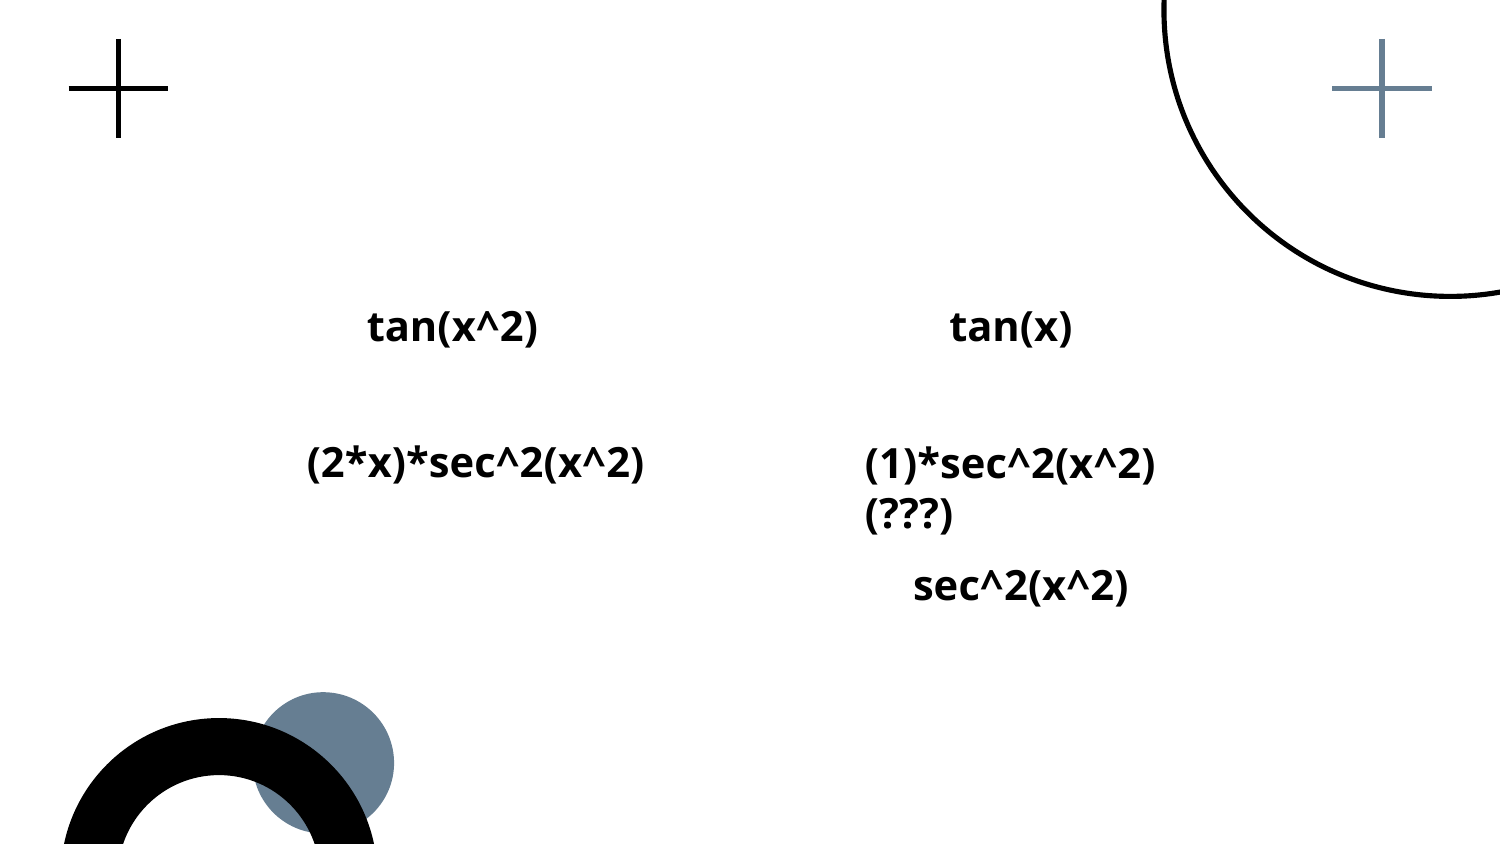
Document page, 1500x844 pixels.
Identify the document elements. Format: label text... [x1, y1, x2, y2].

text_box sec^2(x^2) [898, 551, 1329, 617]
text_box tan(x^2) [352, 292, 614, 357]
text_box (2*x)*sec^2(x^2) [292, 427, 674, 493]
text_box (1)*sec^2(x^2) (???) [850, 428, 1281, 544]
text_box tan(x) [934, 292, 1197, 357]
